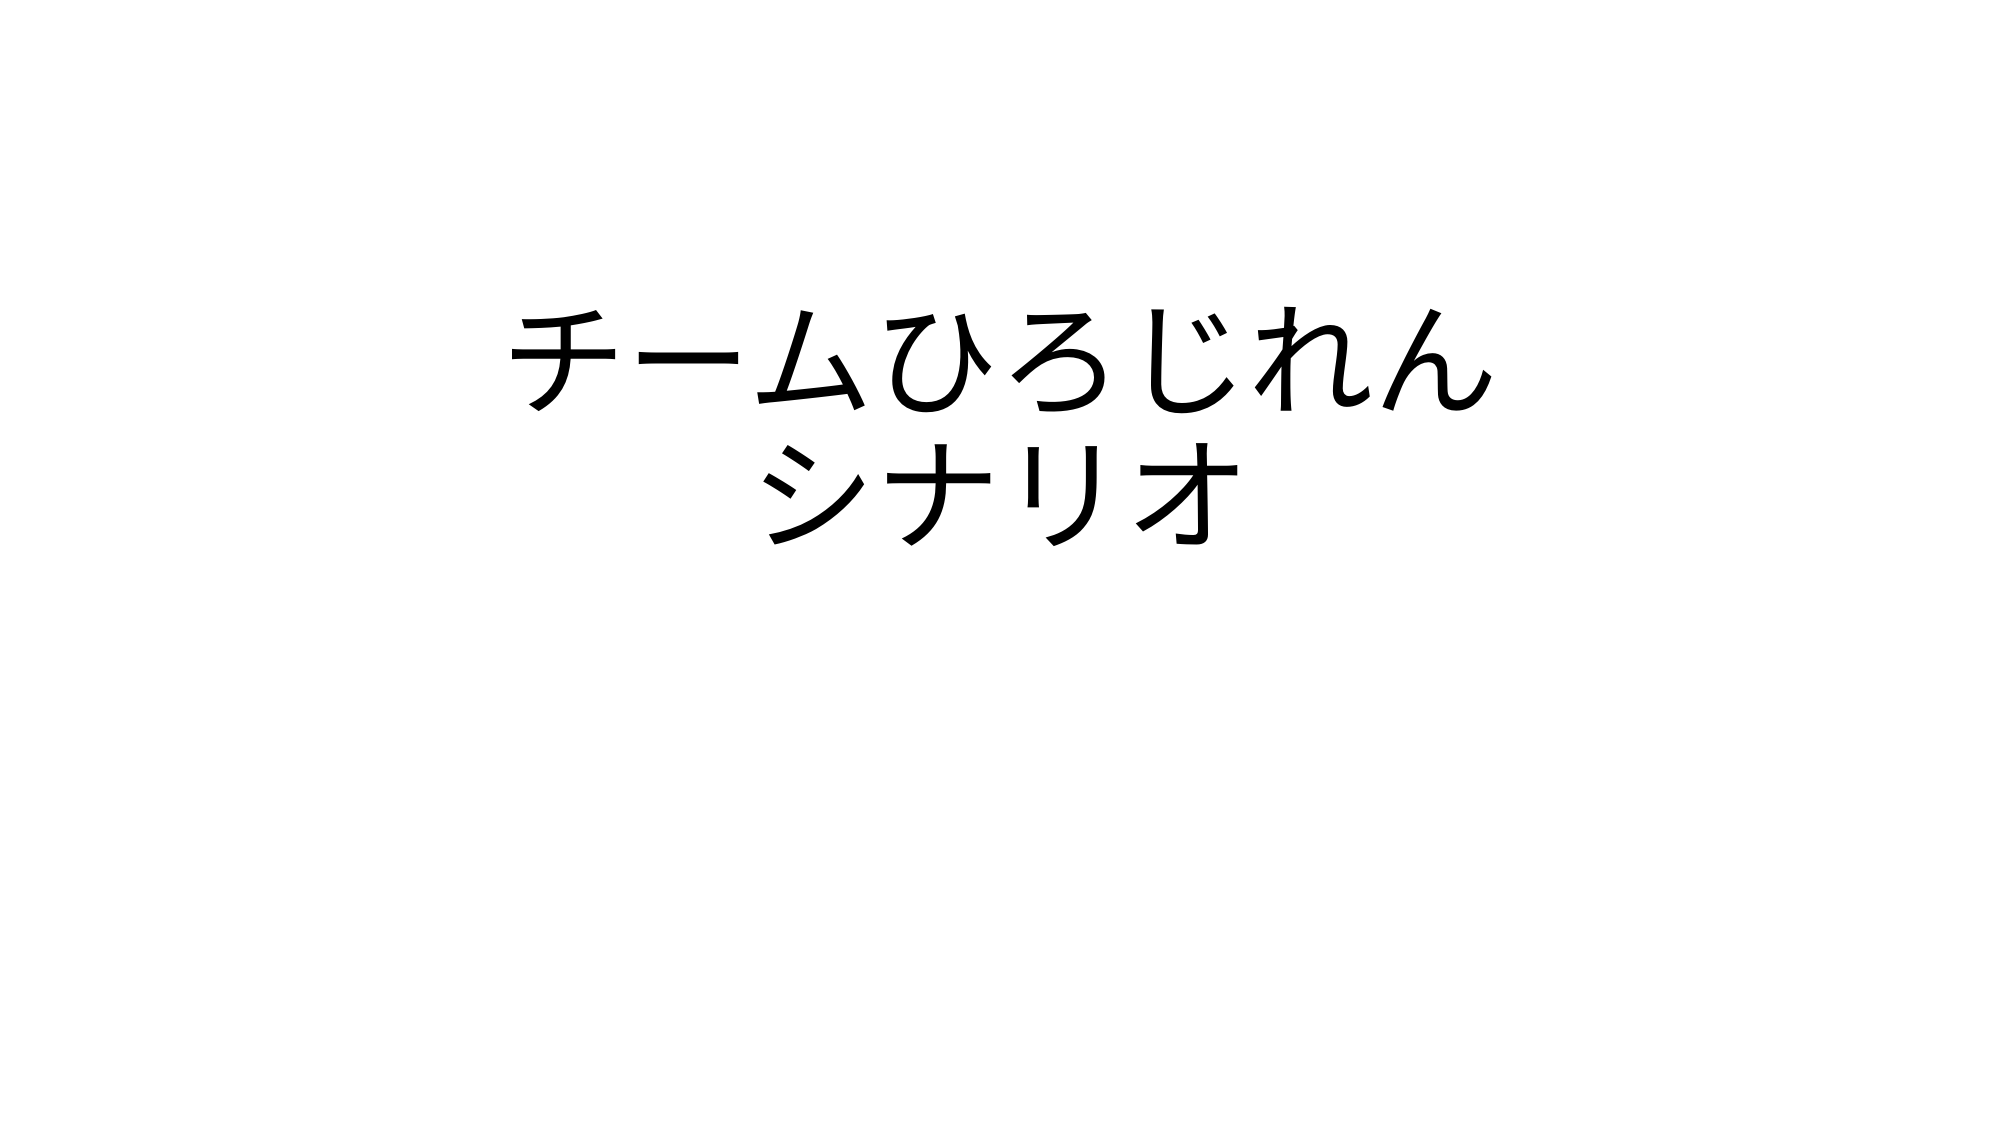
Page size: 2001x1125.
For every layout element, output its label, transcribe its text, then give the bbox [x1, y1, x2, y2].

title チームひろじれん シナリオ [249, 184, 1750, 576]
